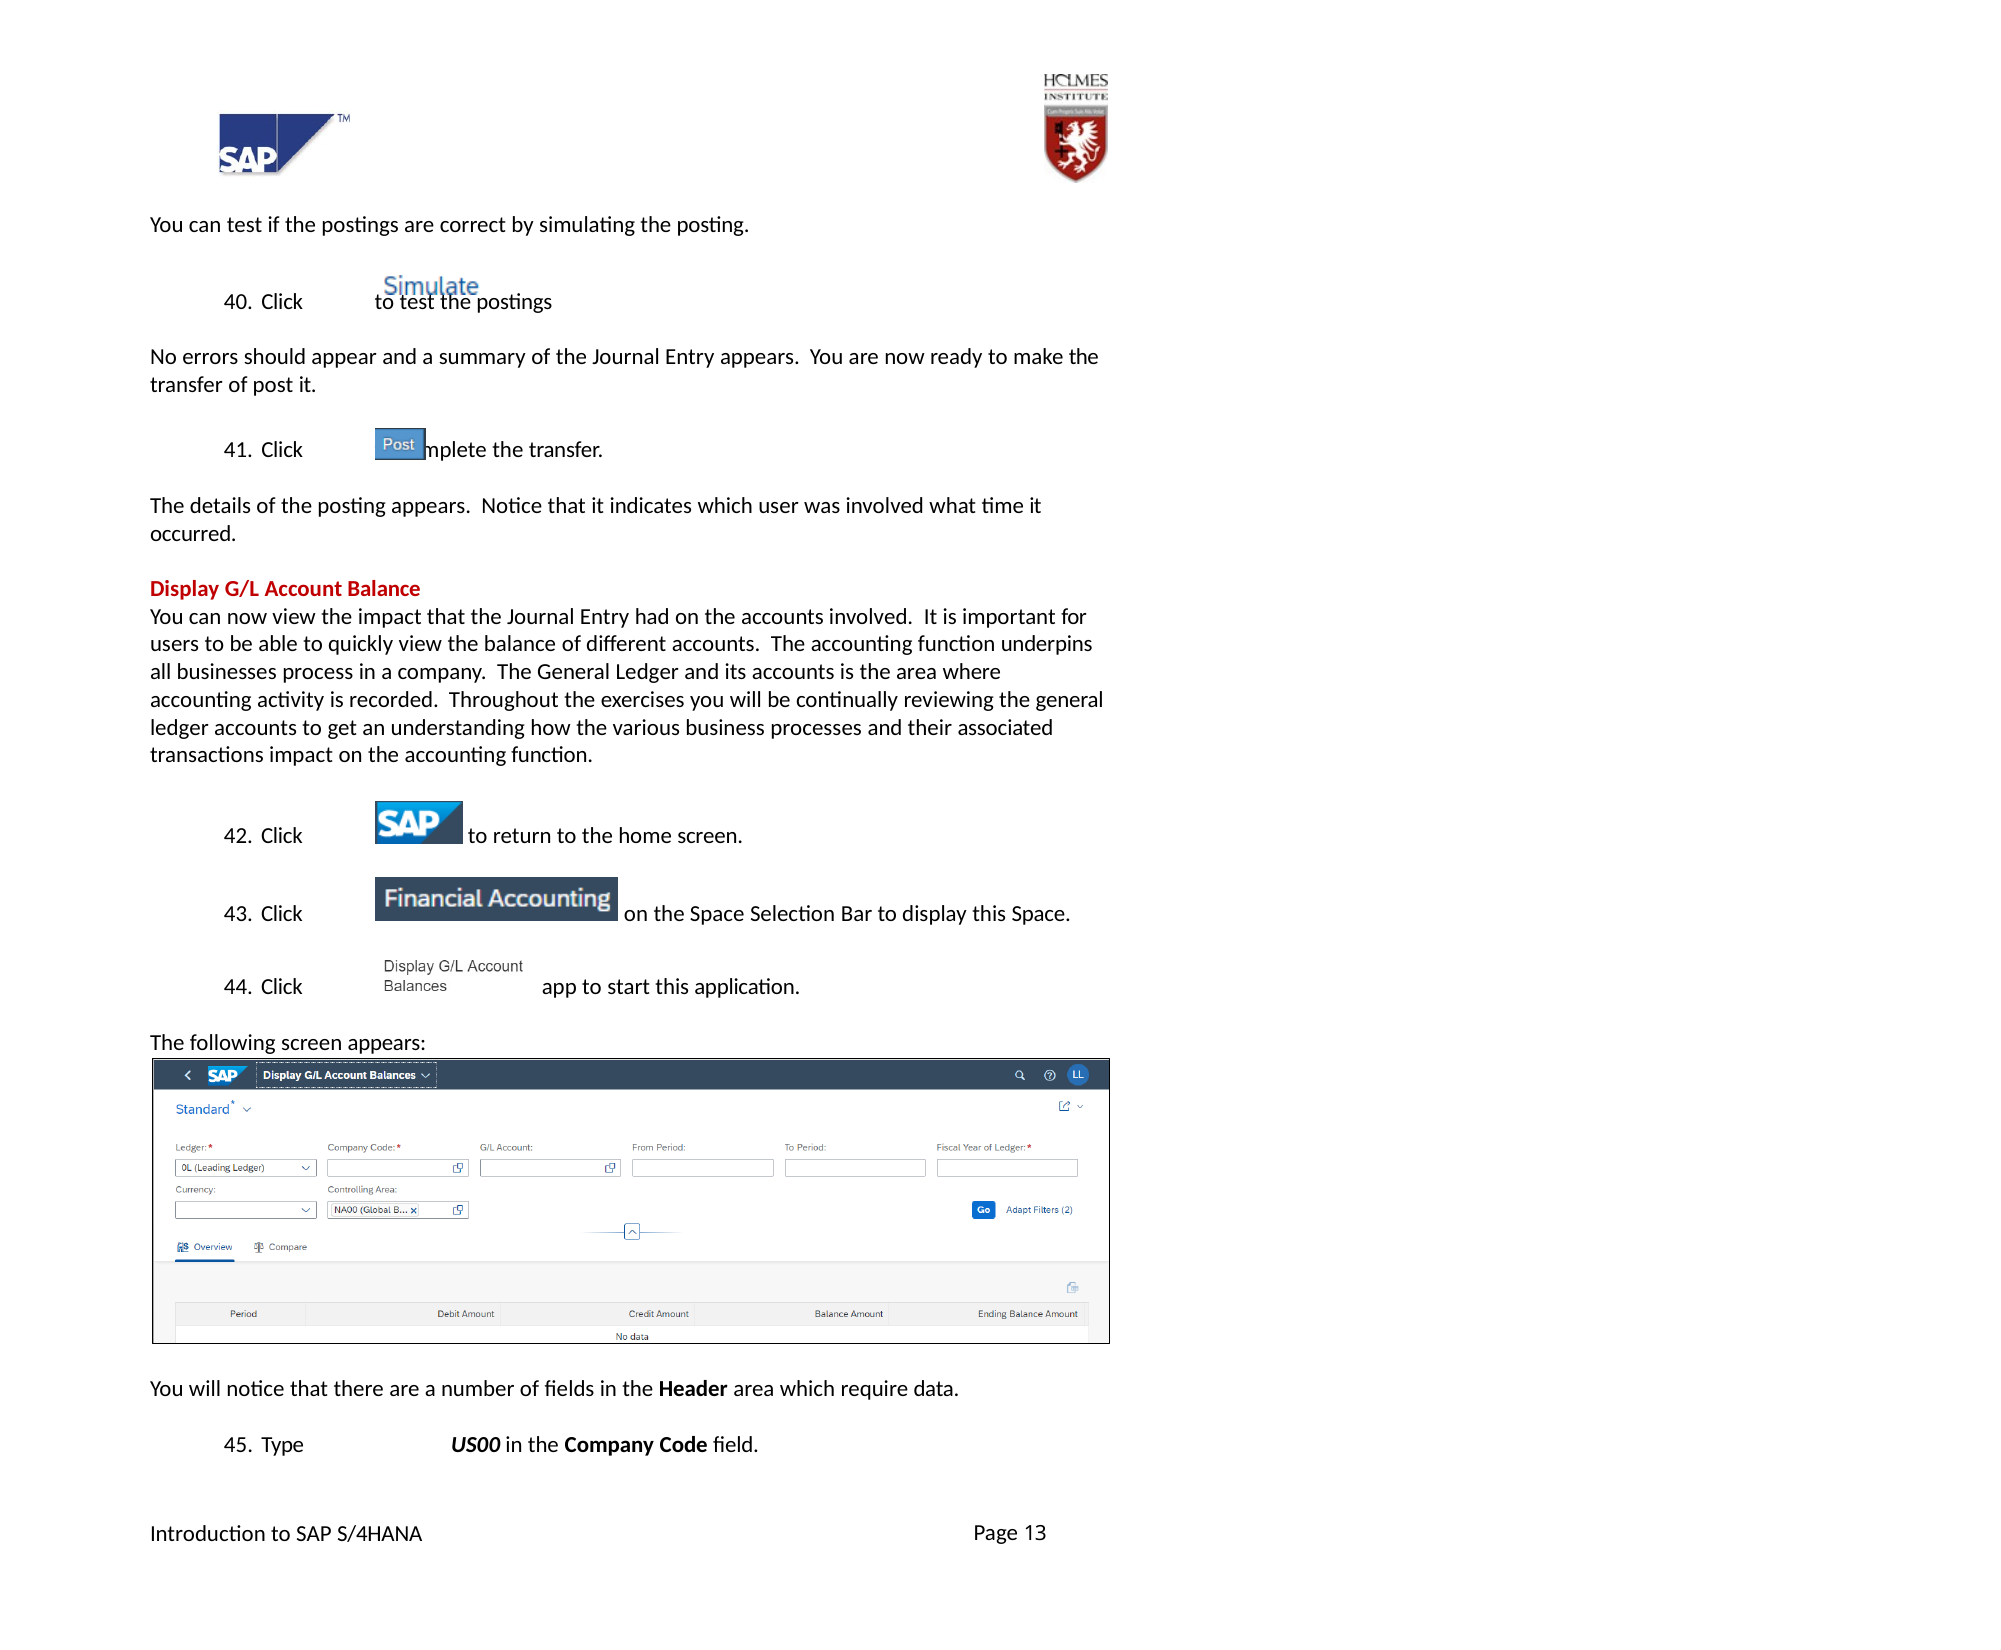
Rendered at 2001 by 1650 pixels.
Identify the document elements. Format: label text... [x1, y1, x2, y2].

text_box on the Space Selection Bar to display this Space. [621, 896, 1074, 926]
picture [374, 428, 426, 461]
text_box The following screen appears: [147, 1025, 431, 1055]
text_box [151, 1057, 1111, 1345]
text_box Introduction to SAP S/4HANA [147, 1521, 427, 1546]
text_box to return to the home screen. [466, 818, 747, 848]
picture [384, 275, 480, 295]
slide_number Page 13 [971, 1518, 1059, 1650]
text_box 42. Click [221, 818, 307, 848]
picture [1044, 74, 1108, 183]
text_box You can test if the postings are correct by simulating the posting. Click to test the postings No errors should appear and a summary of the Journal Entry appears. You are now ready to make the transfer of post it. Click to complete the transfer. The details of the posting appears. Notice that it indicates which user was involved what time it occurred. Display G/L Account Balance You can now view the impact that the Journal Entry had on the accounts involved. It is important for users to be able to quickly view the balance of different accounts. The accounting function underpins all businesses process in a company. The General Ledger and its accounts is the area where accounting activity is recorded. Throughout the exercises you will be continually reviewing the general ledger accounts to get an understanding how the various business processes and their associated transactions impact on the accounting function. [147, 207, 1110, 768]
picture [217, 110, 350, 179]
text_box 44. Click [221, 968, 307, 999]
picture [384, 960, 524, 991]
text_box You will notice that there are a number of fields in the Header area which require data. 45. Type US00 in the Company Code field. [147, 1371, 965, 1457]
text_box 43. Click [221, 896, 307, 926]
picture [374, 877, 618, 922]
text_box app to start this application. [539, 968, 806, 999]
picture [374, 801, 463, 844]
